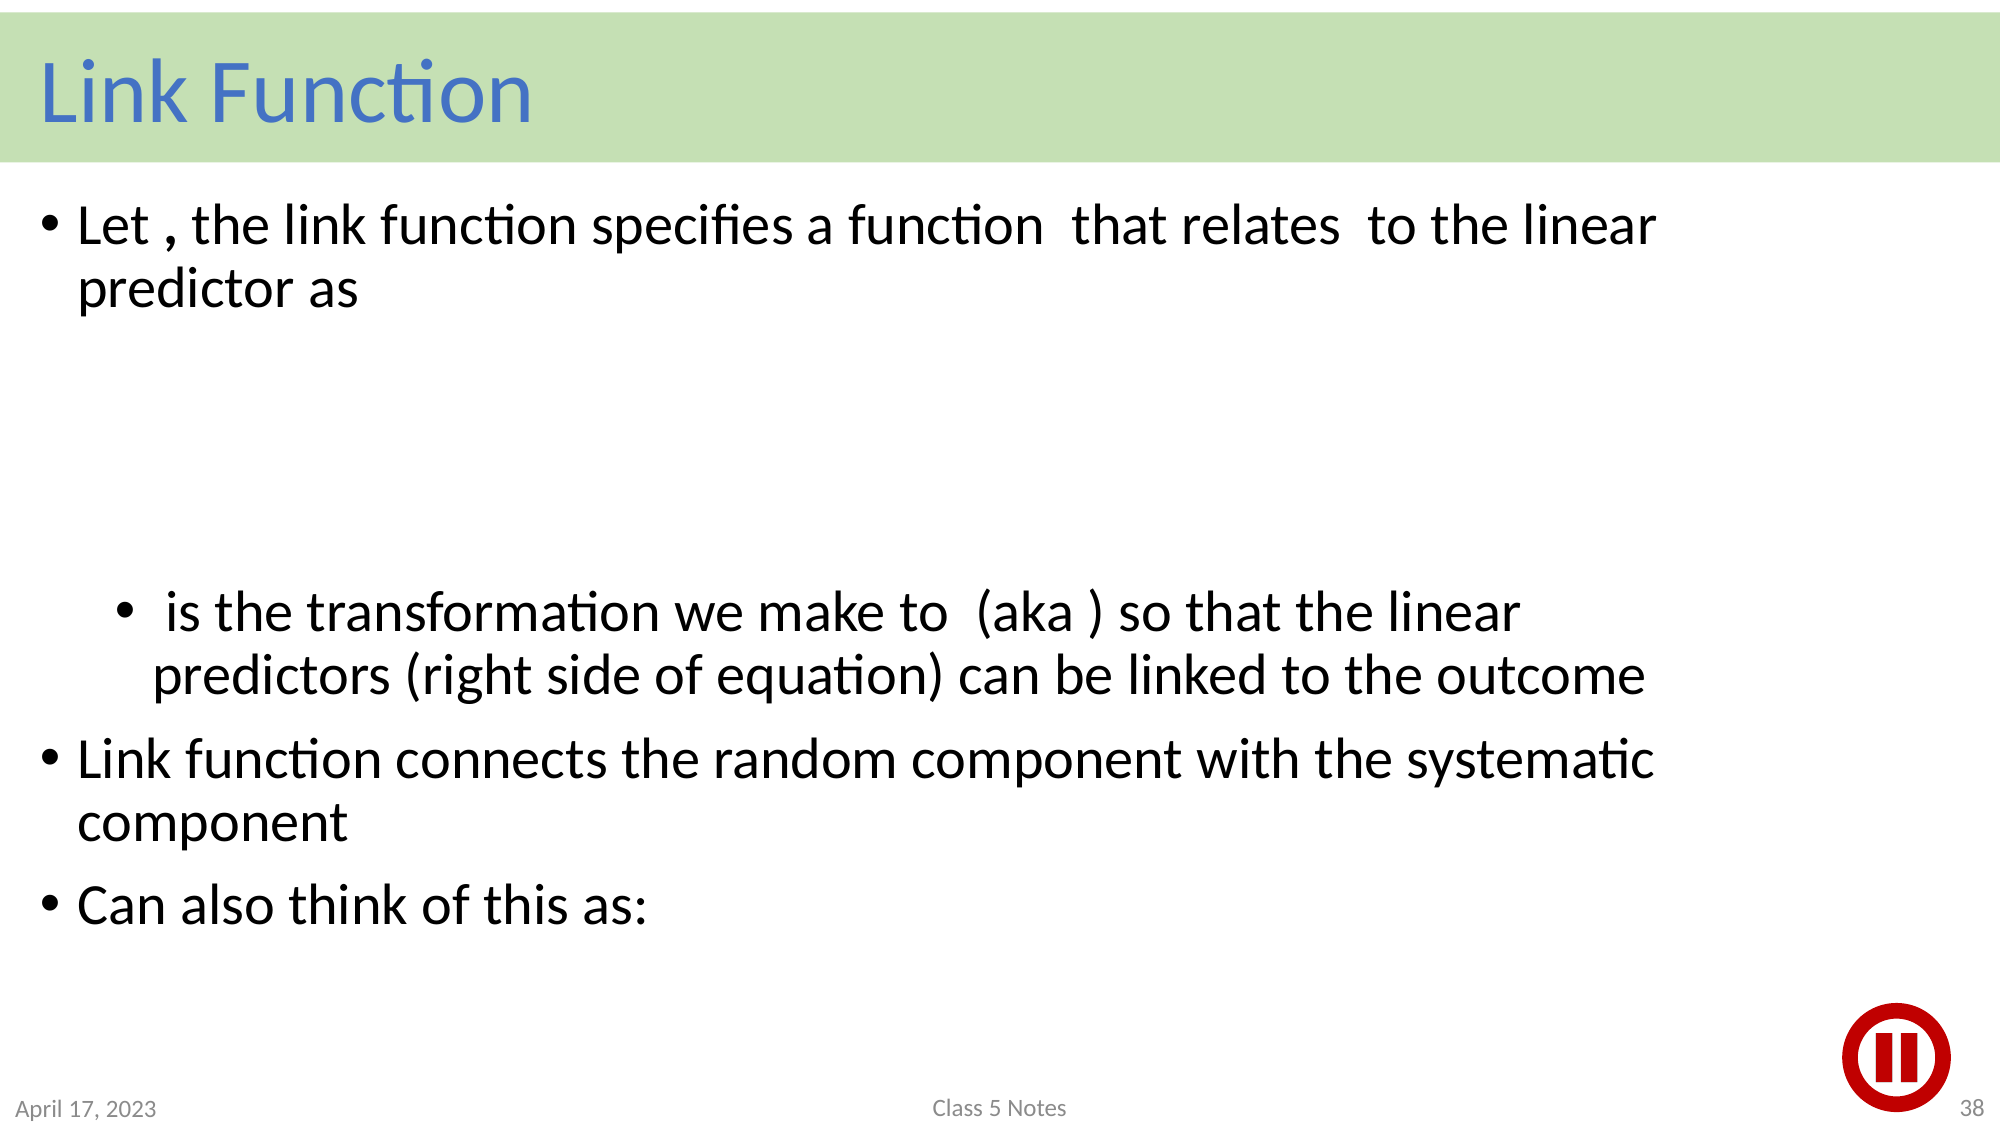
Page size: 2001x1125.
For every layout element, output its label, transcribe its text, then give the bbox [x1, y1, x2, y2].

footer Class 5 Notes [662, 1087, 1338, 1125]
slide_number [0, 1089, 450, 1125]
title Link Function [24, 24, 1975, 163]
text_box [1849, 1010, 1944, 1105]
slide_number 38 [1550, 1087, 2000, 1125]
text_box [0, 11, 2000, 163]
